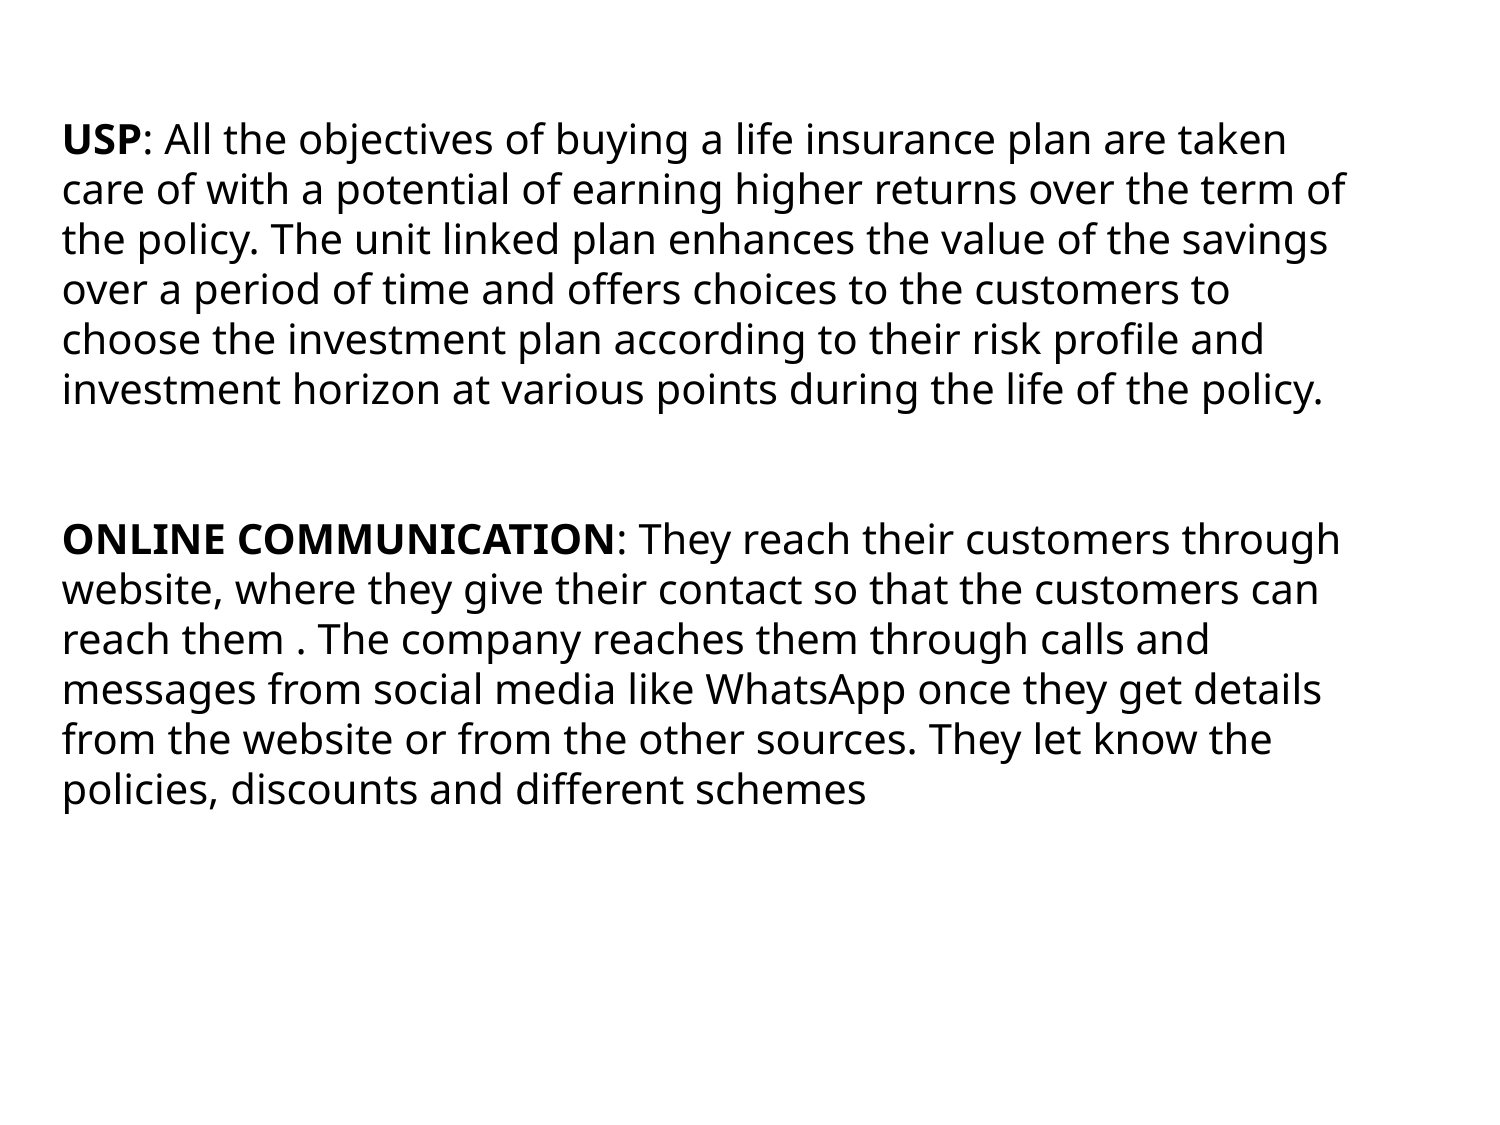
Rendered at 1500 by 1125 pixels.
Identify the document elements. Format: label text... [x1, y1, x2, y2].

text_box USP: All the objectives of buying a life insurance plan are taken care of with a potential of earning higher returns over the term of the policy. The unit linked plan enhances the value of the savings over a period of time and offers choices to the customers to choose the investment plan according to their risk profile and investment horizon at various points during the life of the policy. ONLINE COMMUNICATION: They reach their customers through website, where they give their contact so that the customers can reach them . The company reaches them through calls and messages from social media like WhatsApp once they get details from the website or from the other sources. They let know the policies, discounts and different schemes [46, 105, 1395, 866]
